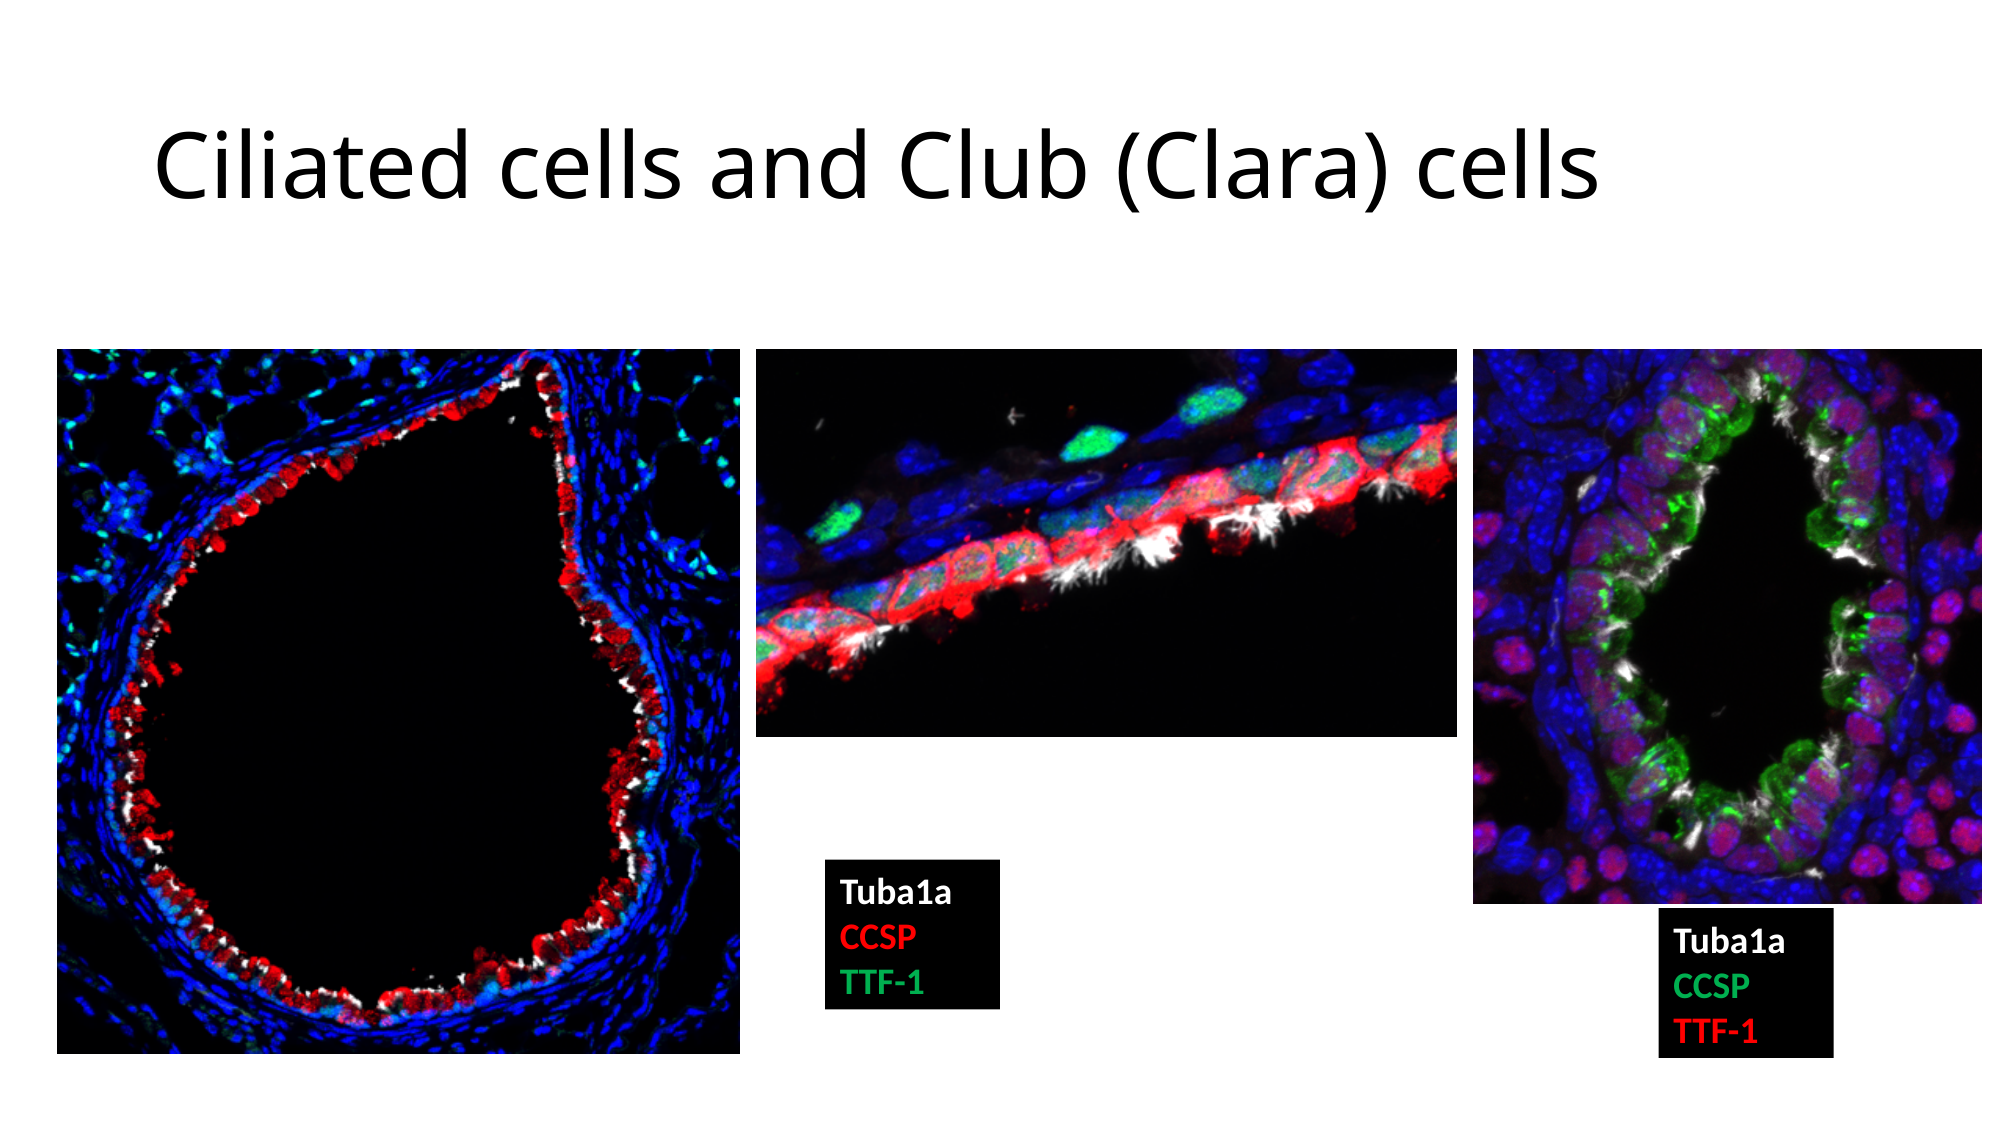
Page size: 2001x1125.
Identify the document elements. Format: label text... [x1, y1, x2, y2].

picture [756, 349, 1457, 737]
text_box Tuba1a CCSP TTF-1 [1658, 908, 1834, 1058]
picture [57, 349, 740, 1054]
text_box Tuba1a CCSP TTF-1 [825, 859, 1000, 1010]
picture [1473, 349, 1982, 904]
title Ciliated cells and Club (Clara) cells [137, 59, 1863, 278]
